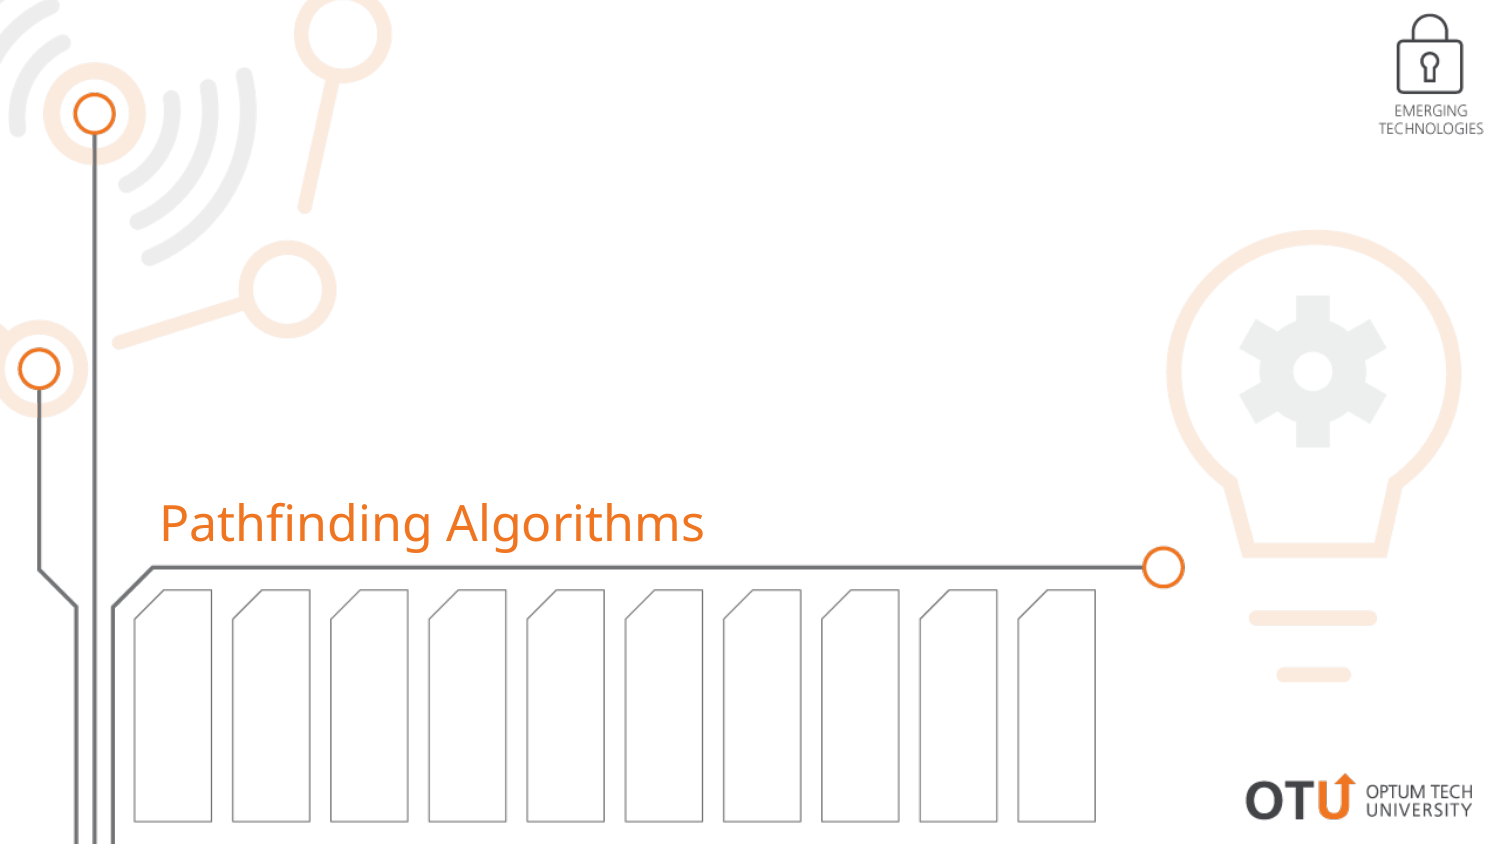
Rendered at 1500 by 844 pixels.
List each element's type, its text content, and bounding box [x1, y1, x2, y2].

picture [0, 0, 1500, 844]
list Pathfinding Algorithms [144, 421, 1138, 560]
